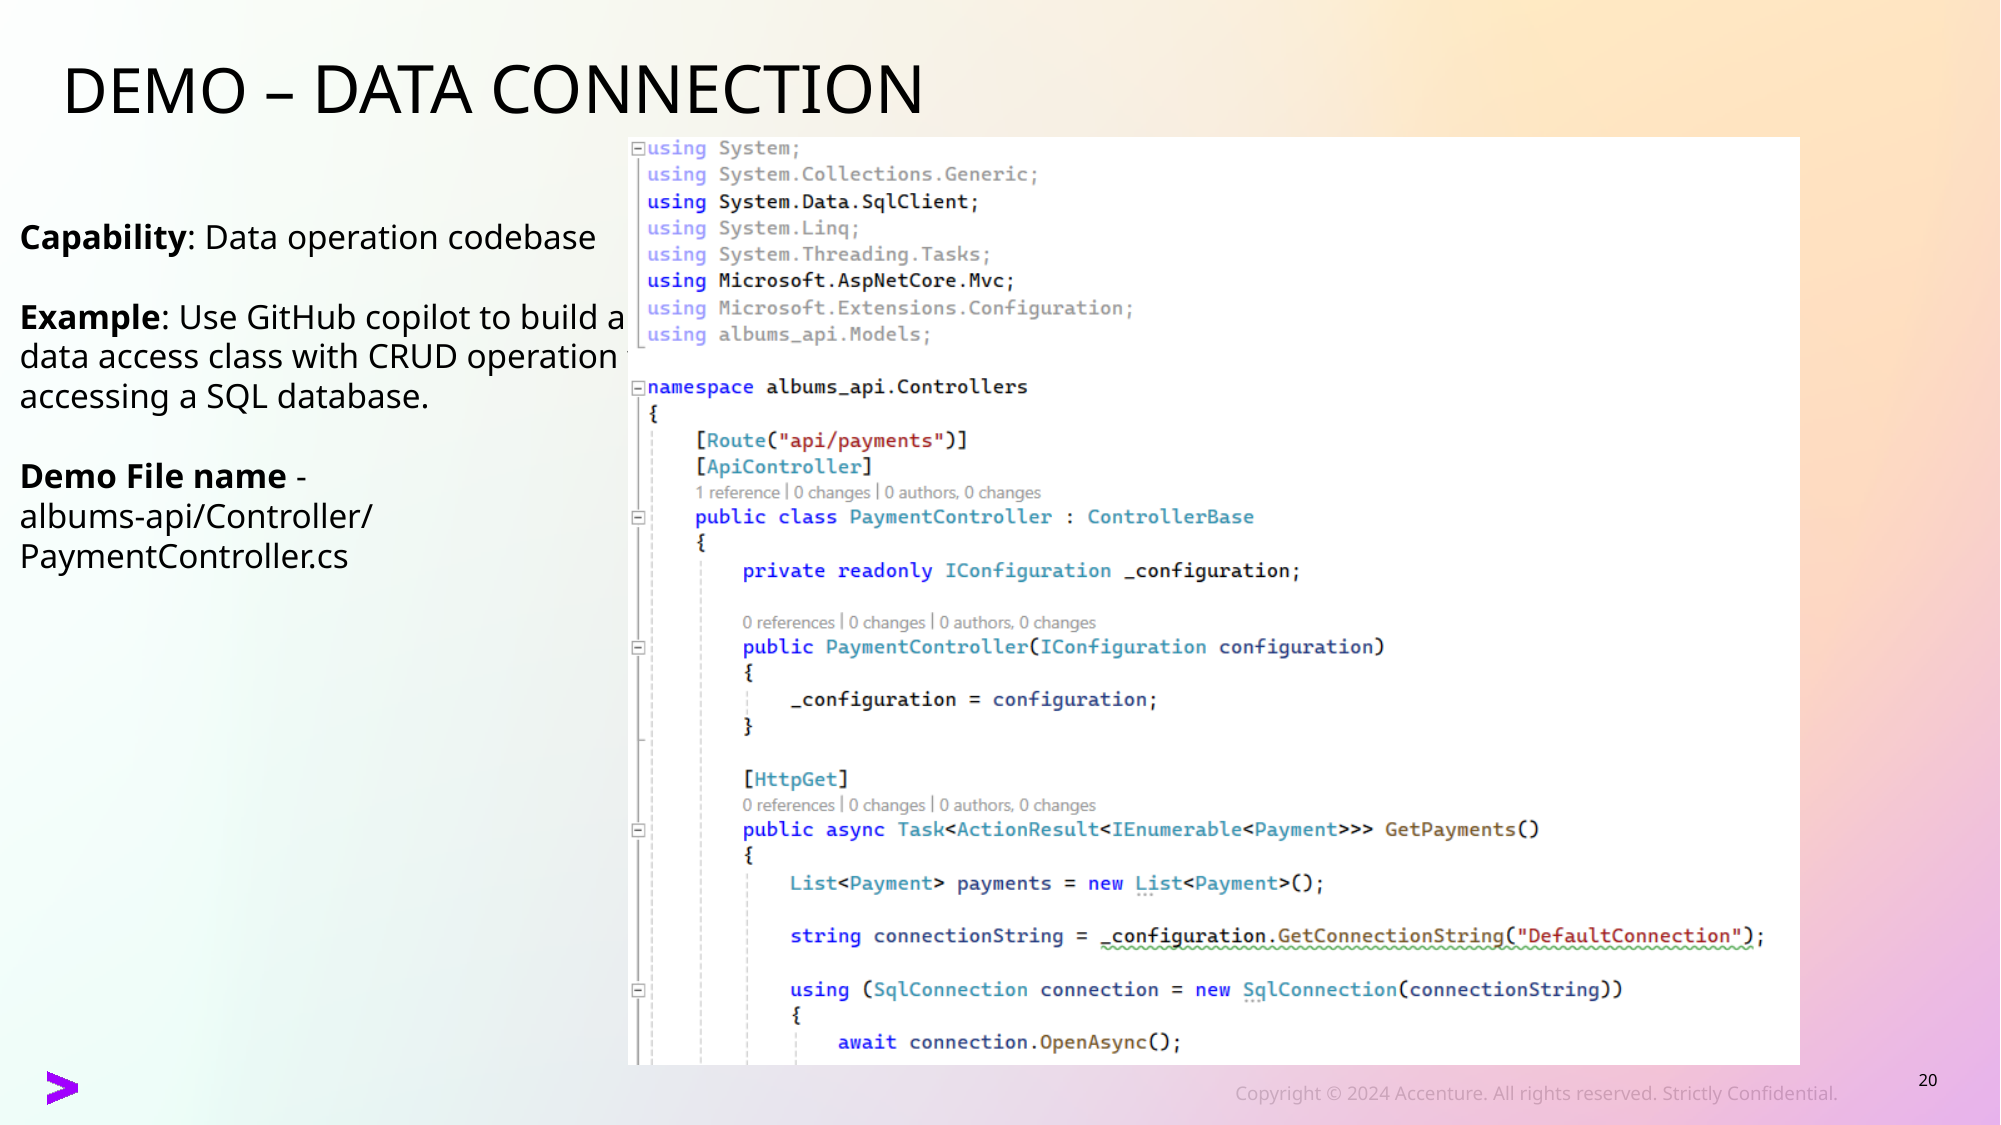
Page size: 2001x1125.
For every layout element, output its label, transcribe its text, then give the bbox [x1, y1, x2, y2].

list Demo – DATA connection [62, 62, 1938, 184]
slide_number 20 [1883, 1064, 1938, 1098]
table_cell Create code snippet for a newly created file or project [0, 0, 2000, 1125]
picture [628, 137, 1800, 1065]
text_box Capability: Data operation codebase Example: Use GitHub copilot to build a data access class with CRUD operation for accessing a SQL database. Demo File name - albums-api/Controller/PaymentController.cs [19, 215, 628, 583]
picture [47, 1071, 78, 1105]
